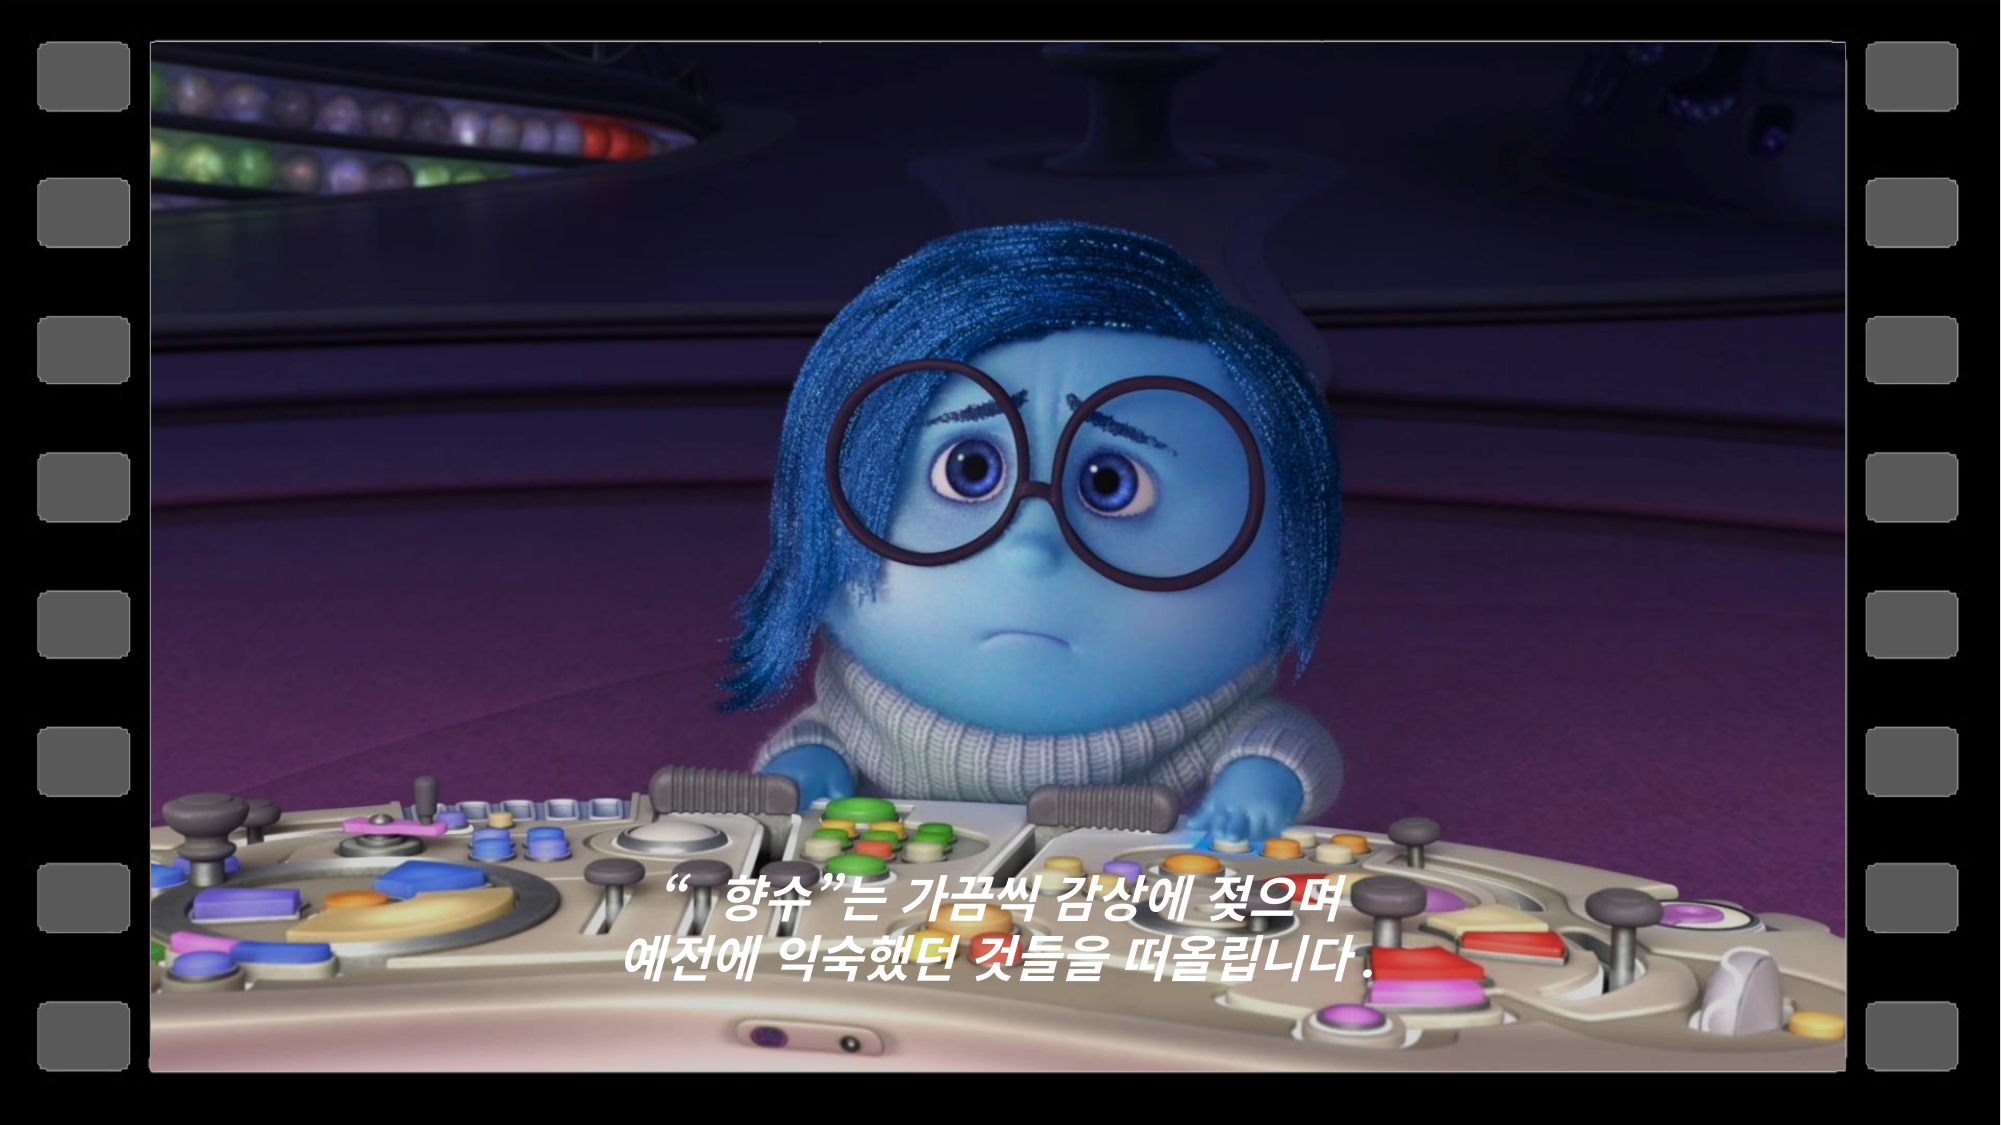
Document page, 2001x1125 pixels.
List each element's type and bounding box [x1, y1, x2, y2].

text_box [0, 0, 2000, 1125]
